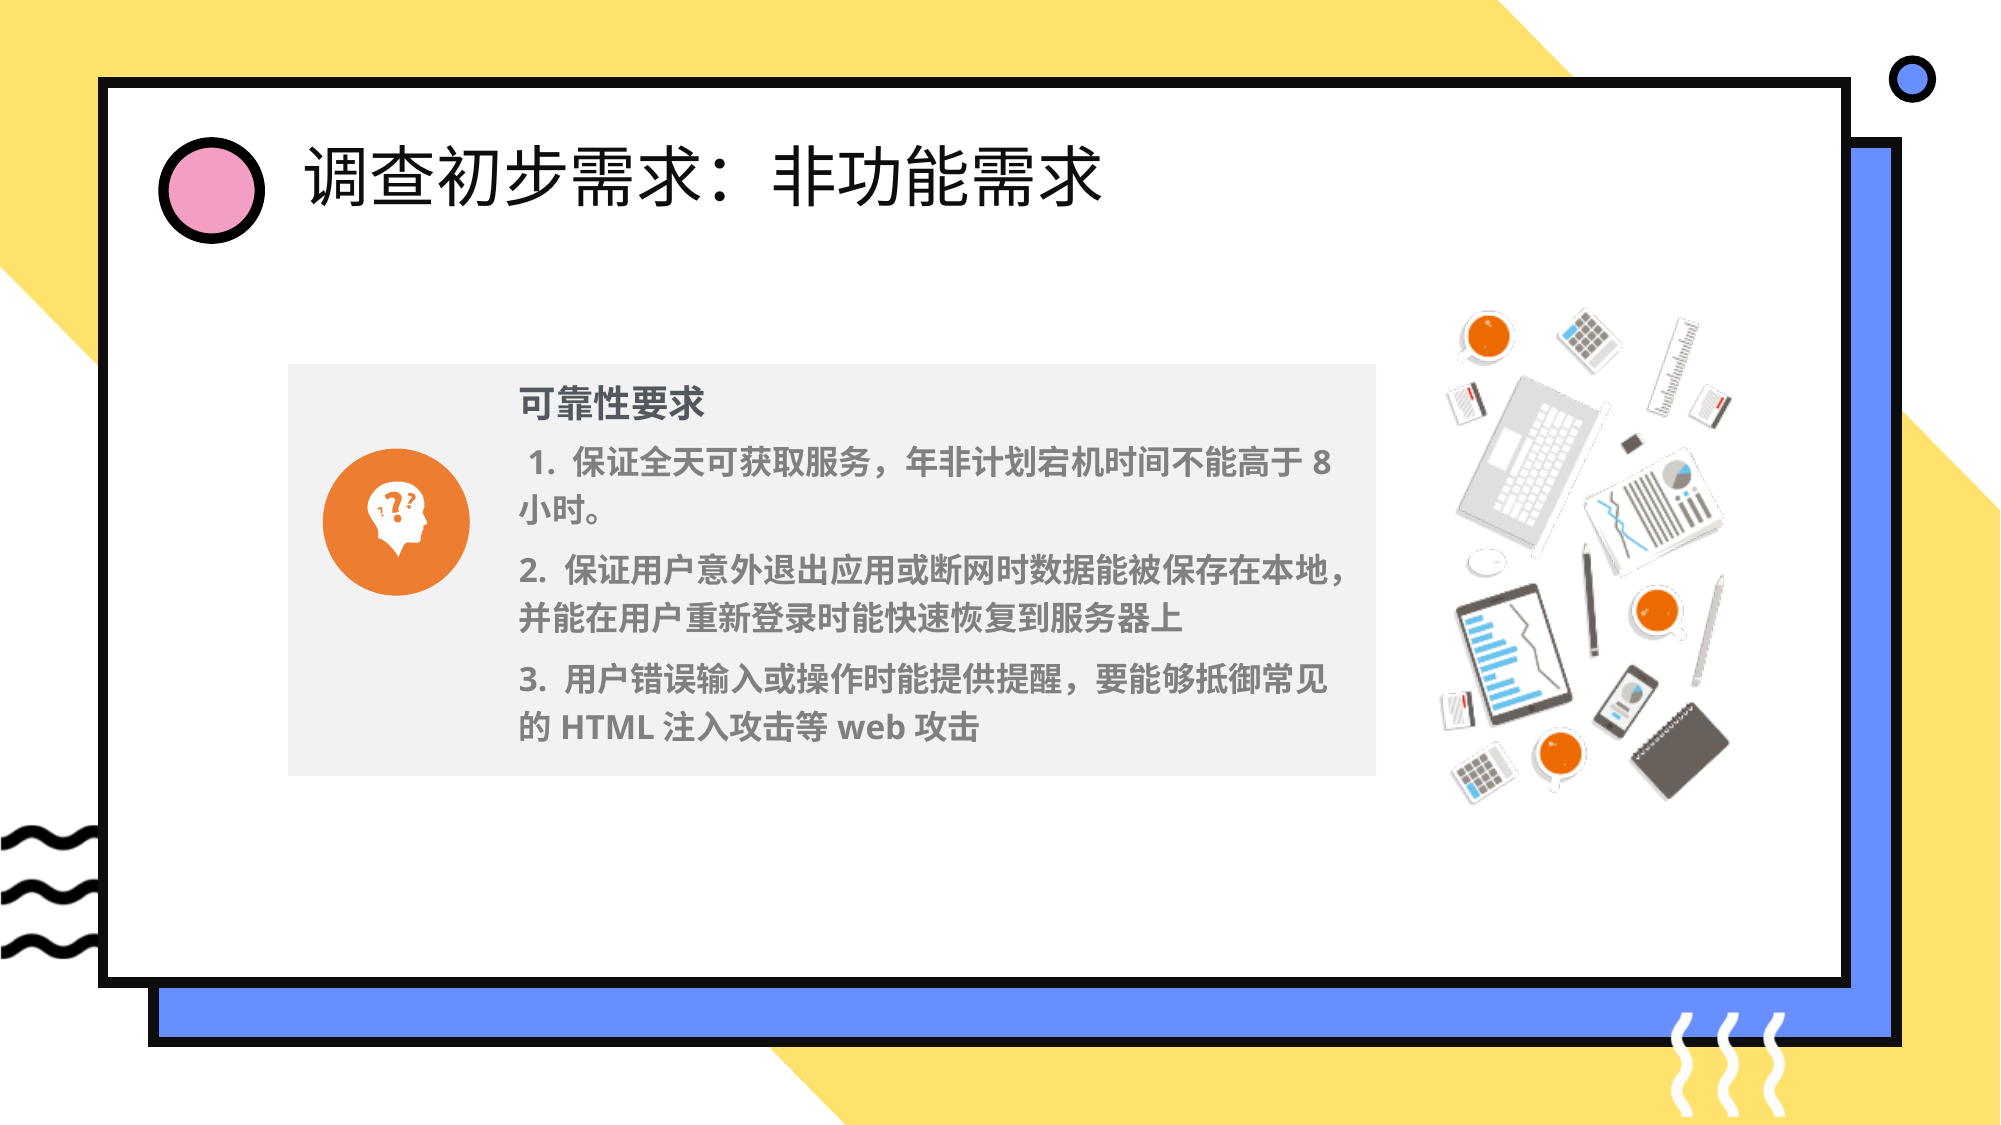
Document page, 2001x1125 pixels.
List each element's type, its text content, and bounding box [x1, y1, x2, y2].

picture [1609, 966, 1834, 1125]
text_box 调查初步需求：非功能需求 [288, 127, 1259, 222]
picture [1321, 244, 1918, 841]
picture [0, 737, 148, 1042]
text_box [288, 363, 1377, 777]
